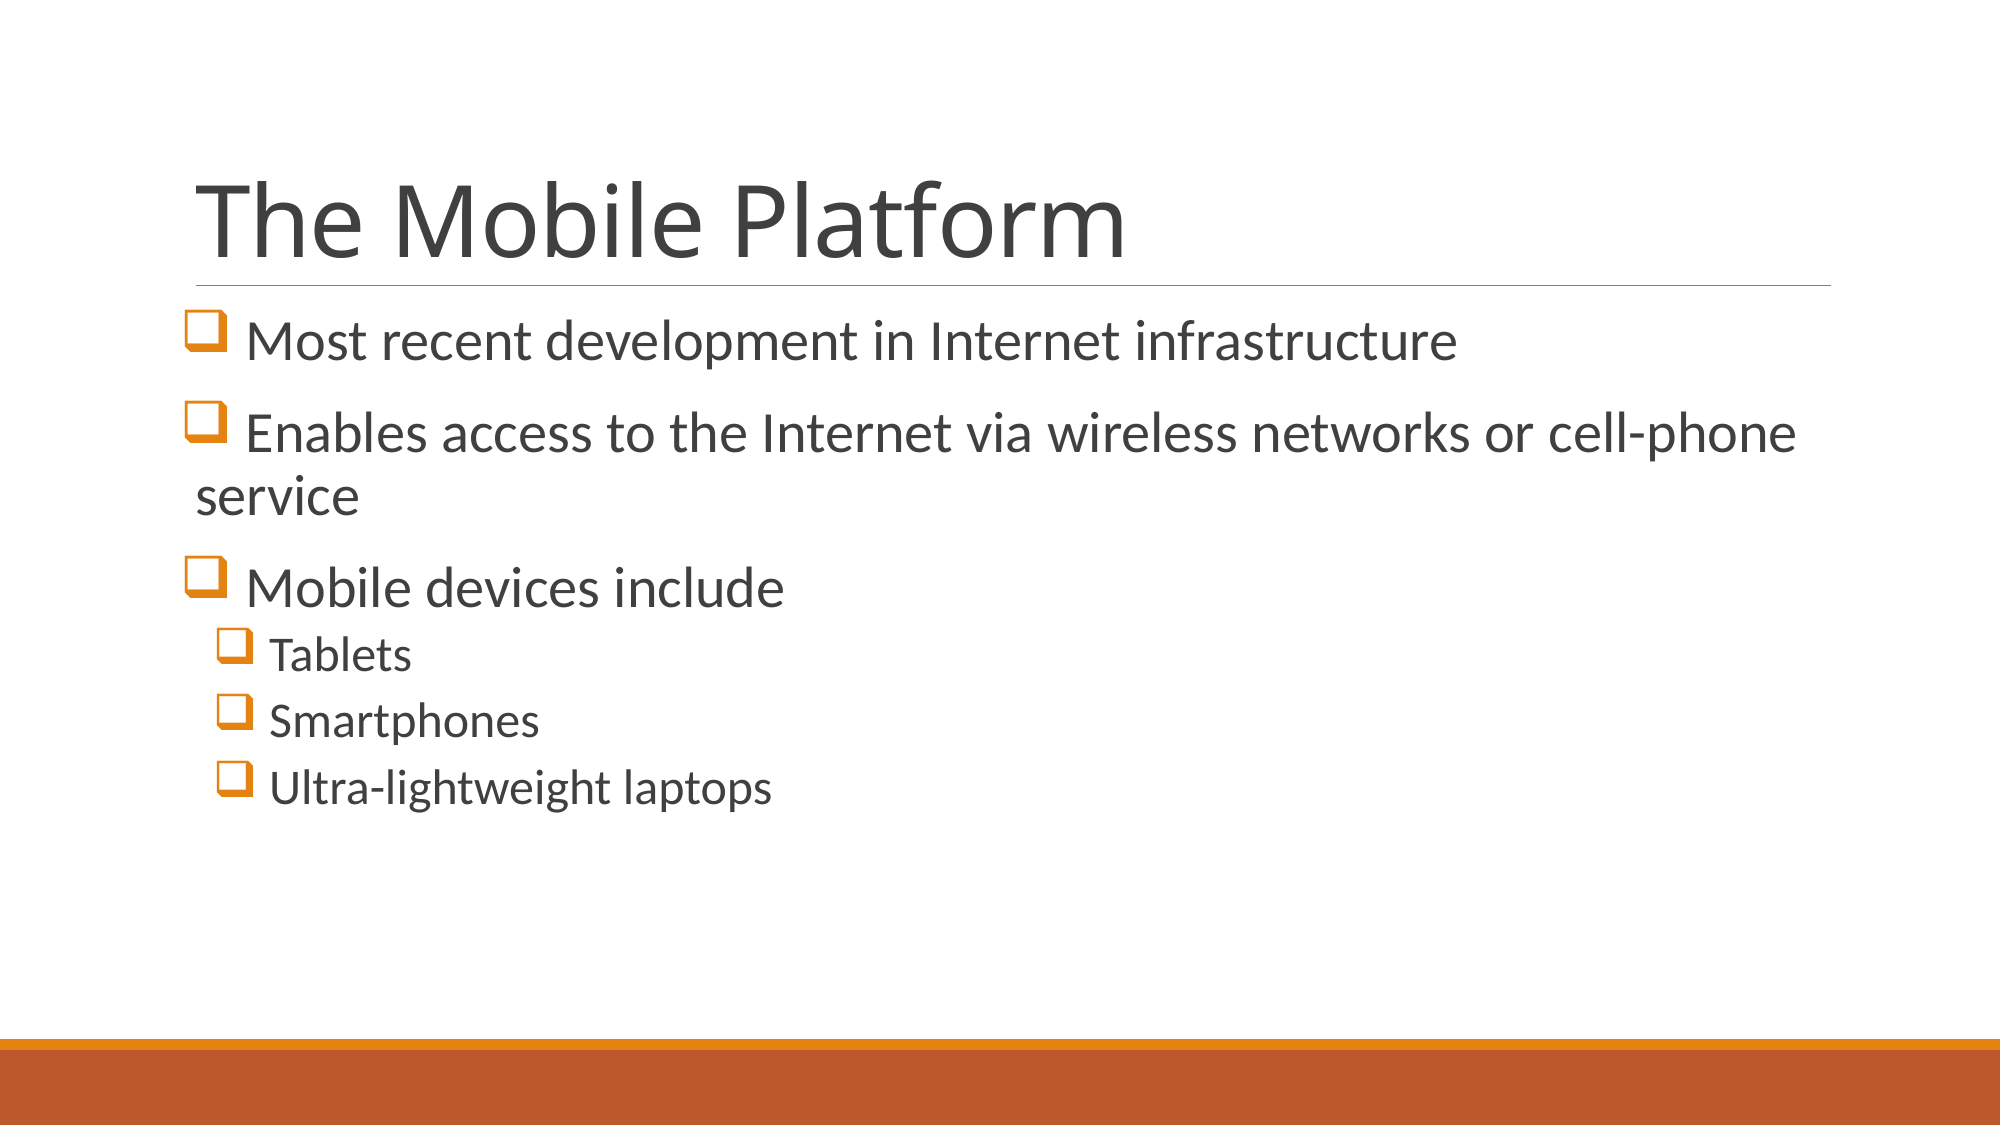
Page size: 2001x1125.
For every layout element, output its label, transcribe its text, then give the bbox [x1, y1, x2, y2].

title The Mobile Platform [180, 47, 1830, 285]
list Most recent development in Internet infrastructure Enables access to the Internet via wireless networks or cell-phone service Mobile devices include Tablets Smartphones Ultra-lightweight laptops [180, 302, 1830, 963]
